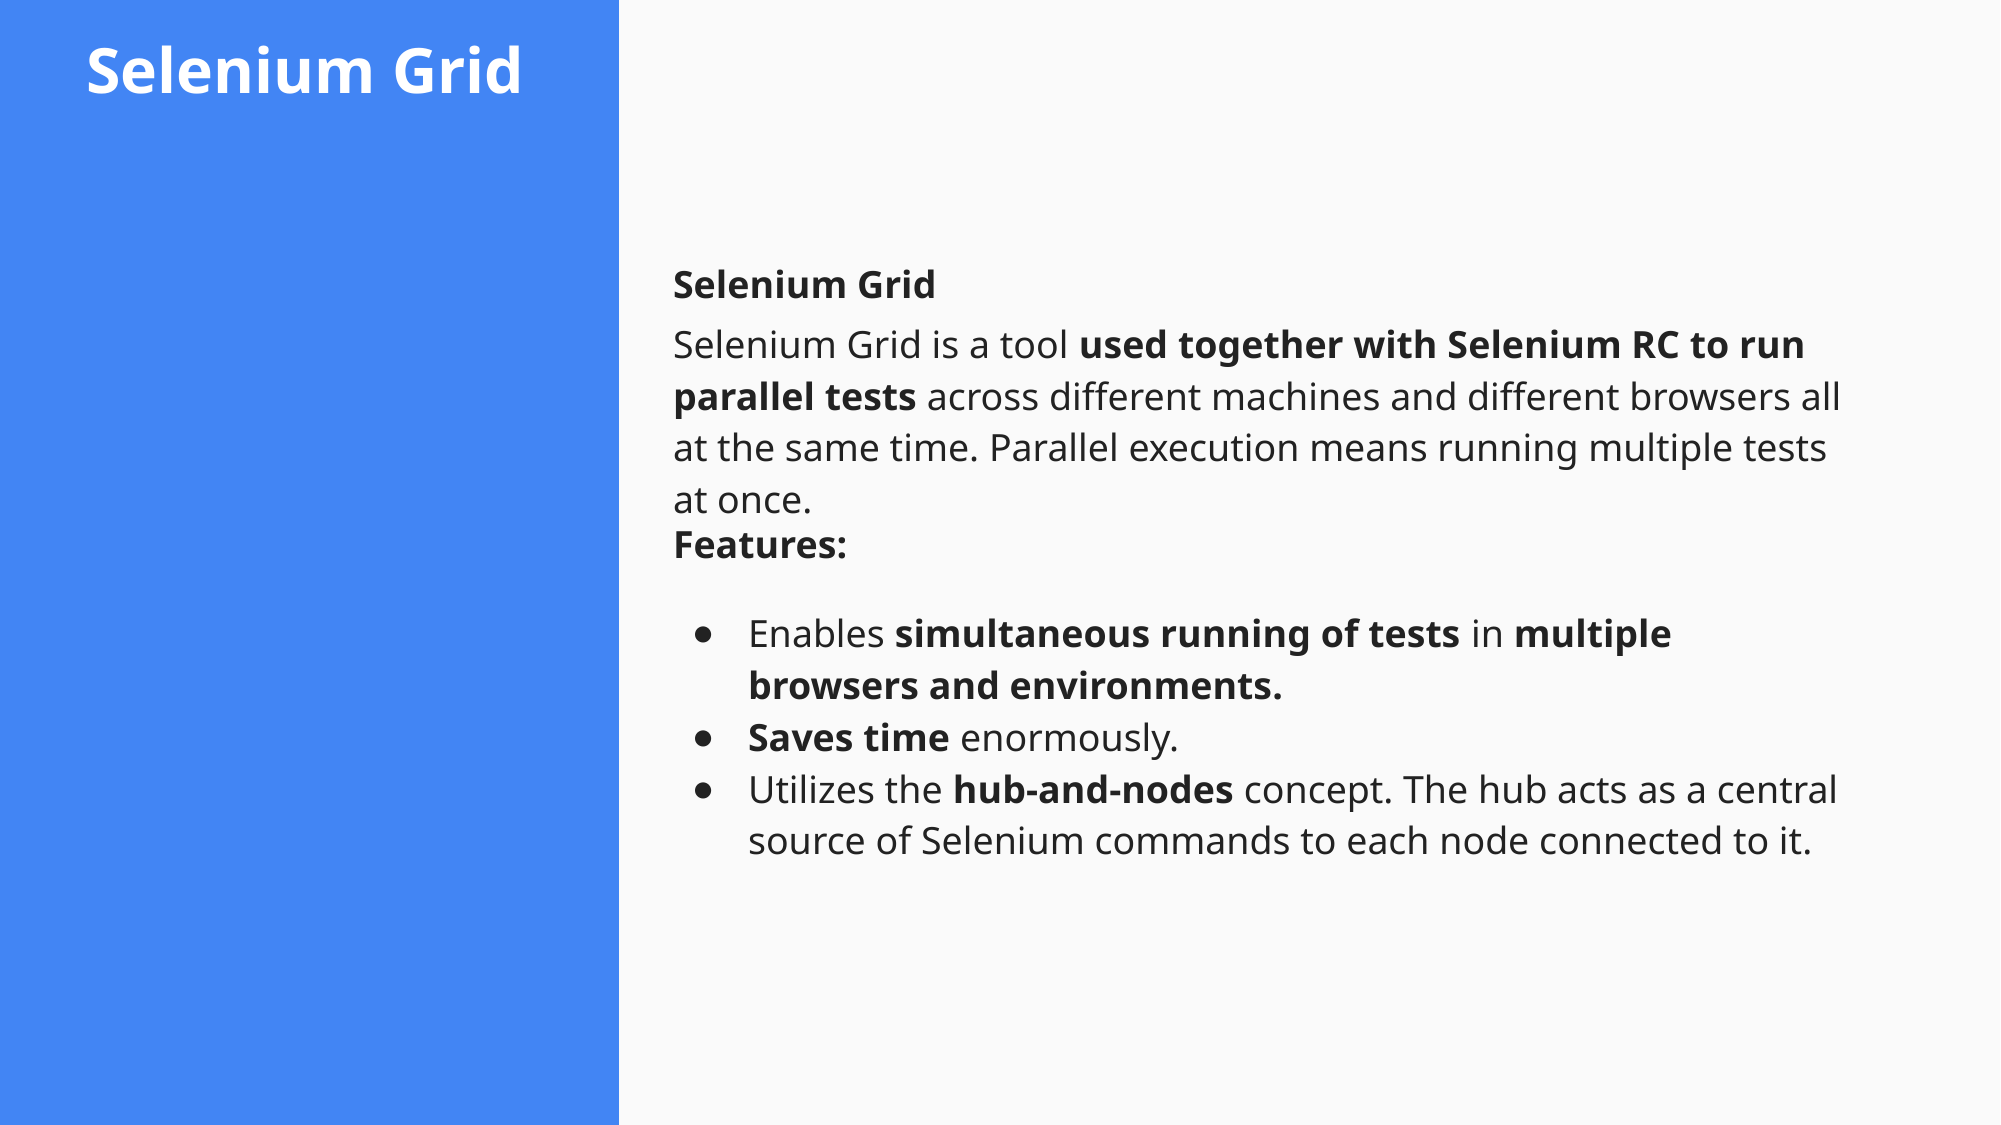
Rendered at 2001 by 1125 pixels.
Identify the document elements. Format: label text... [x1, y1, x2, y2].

list Selenium Grid [13, 16, 598, 125]
title Selenium Grid Selenium Grid is a tool used together with Selenium RC to run parallel tests across different machines and different browsers all at the same time. Parallel execution means running multiple tests at once. Features: Enables simultaneous running of tests in multiple browsers and environments. Saves time enormously. Utilizes the hub-and-nodes concept. The hub acts as a central source of Selenium commands to each node connected to it. [658, 78, 1859, 960]
